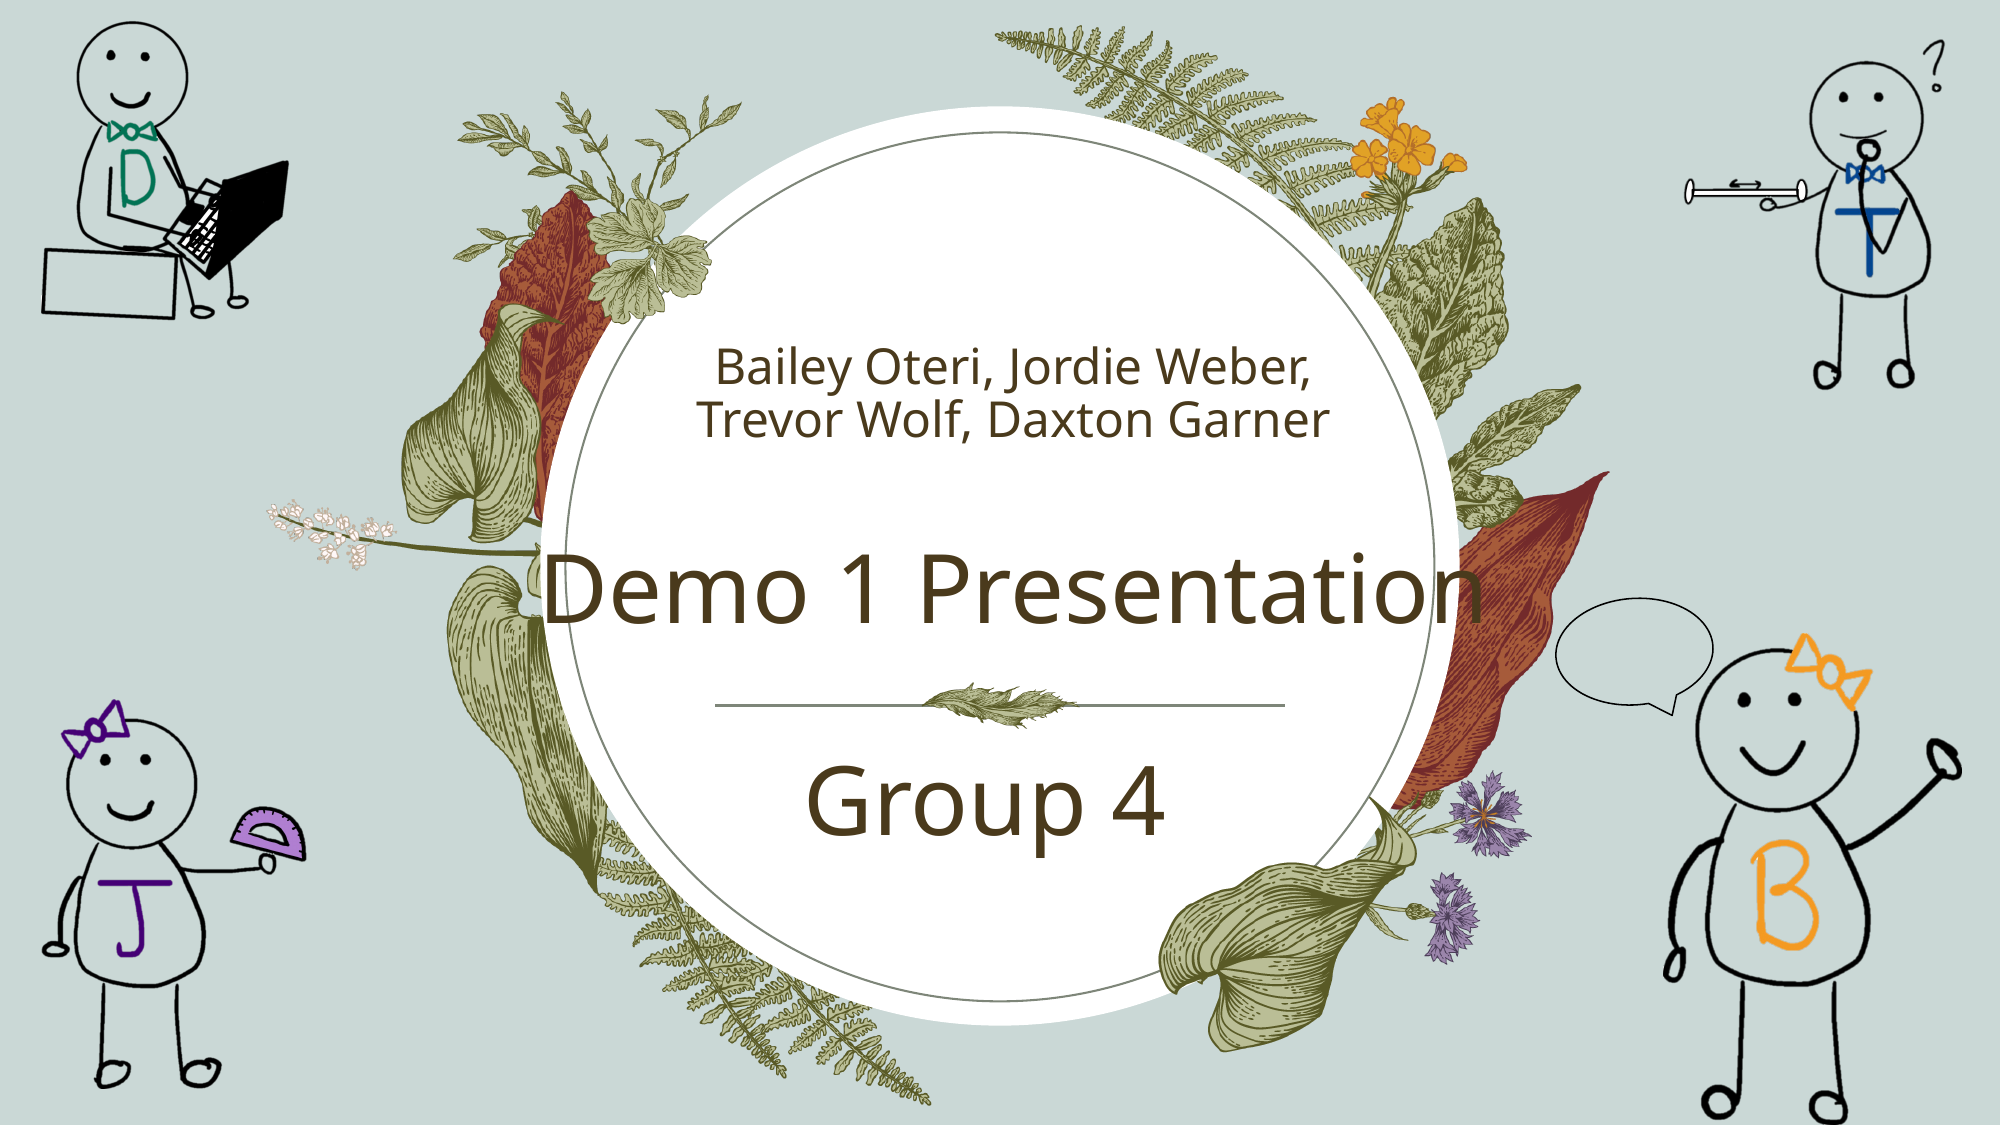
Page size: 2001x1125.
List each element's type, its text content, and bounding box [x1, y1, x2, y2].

picture [41, 0, 2000, 1125]
title Demo 1 Presentation [464, 473, 1563, 652]
text_box Group 4 [436, 685, 1535, 864]
picture [920, 681, 1080, 685]
picture [1662, 633, 1962, 1125]
subtitle Bailey Oteri, Jordie Weber, Trevor Wolf, Daxton Garner [670, 254, 1357, 457]
text_box [1555, 598, 1710, 711]
